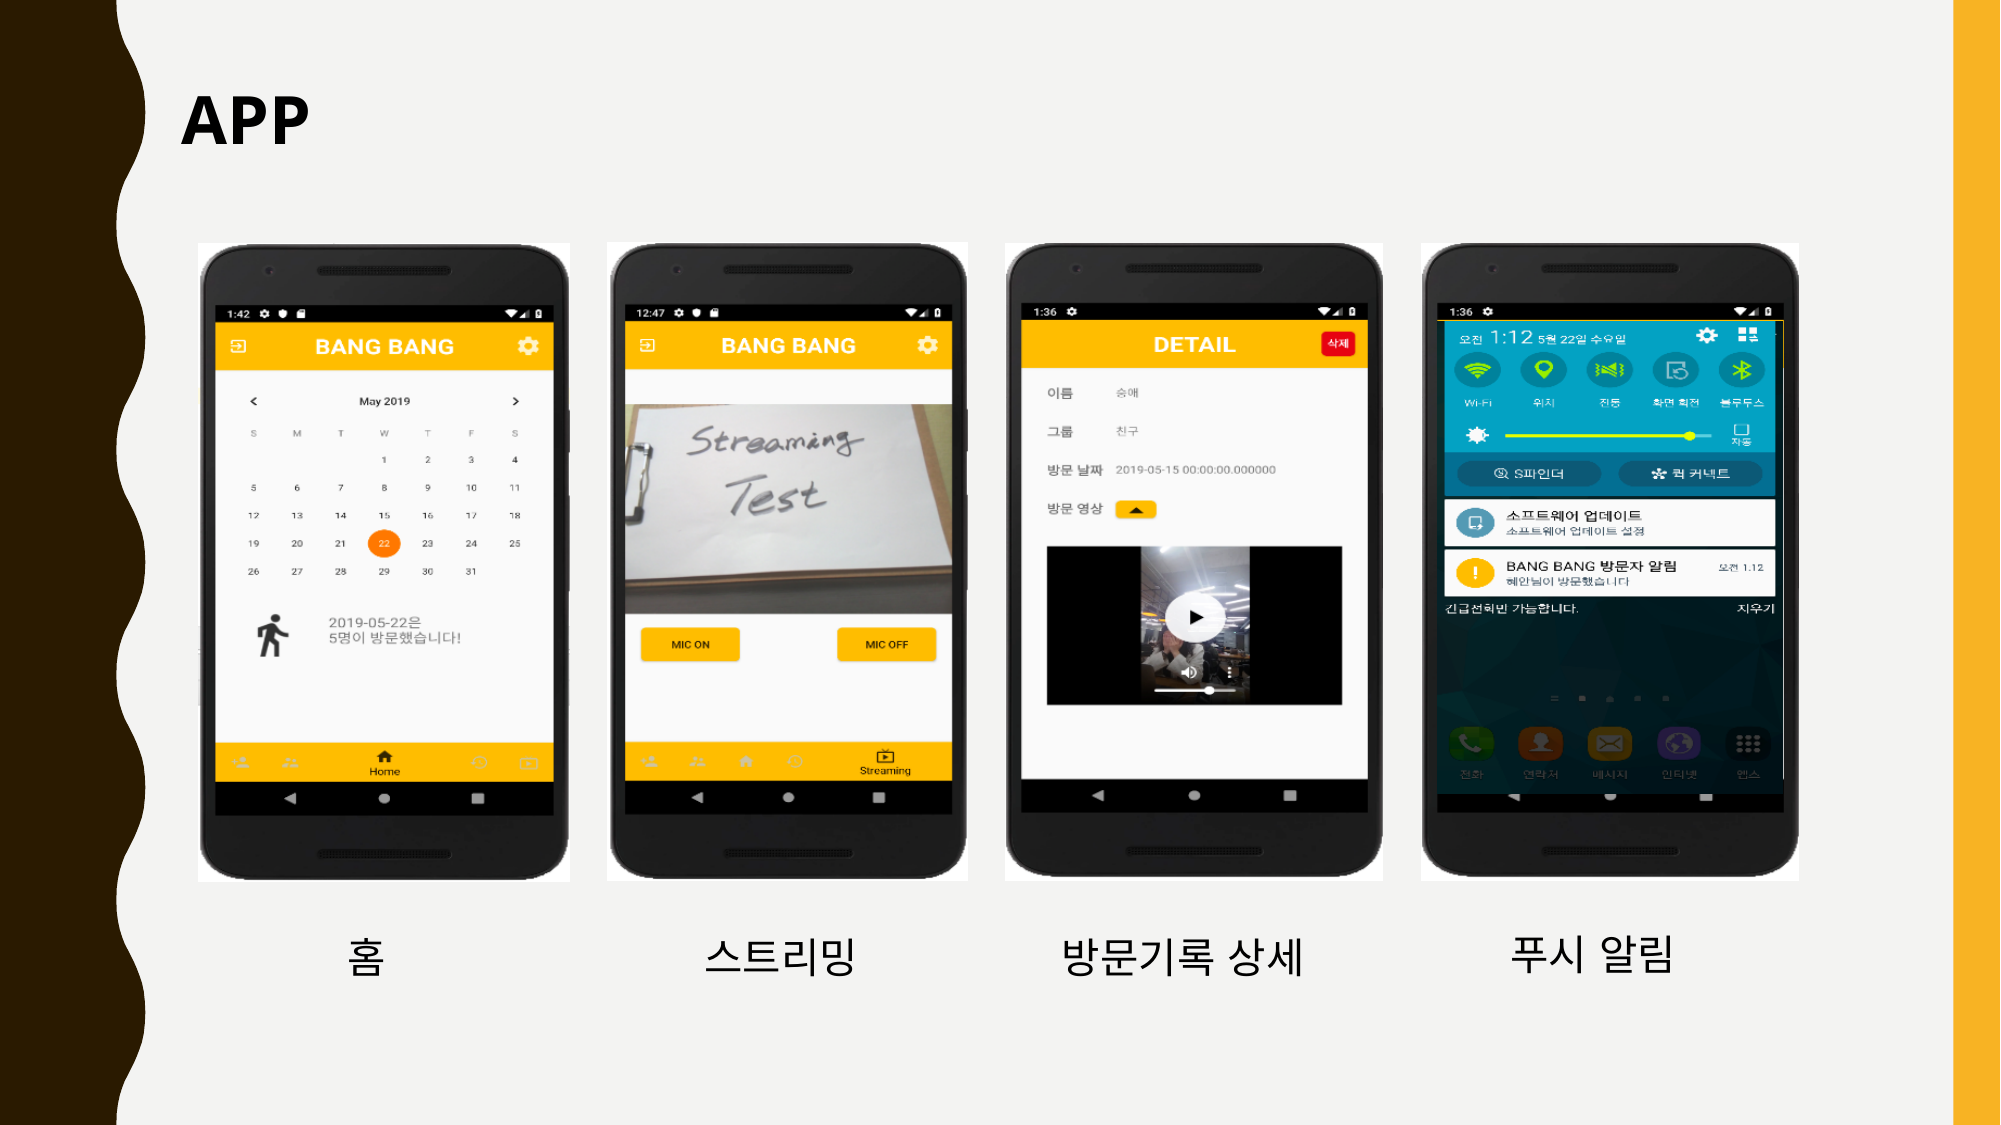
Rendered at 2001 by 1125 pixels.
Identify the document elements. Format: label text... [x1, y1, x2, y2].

picture [198, 243, 570, 882]
text_box 푸시 알림 [1495, 921, 1809, 987]
picture [607, 242, 968, 881]
text_box 홈 [332, 924, 565, 989]
picture [1005, 243, 1383, 881]
text_box 스트리밍 [689, 924, 922, 989]
text_box 방문기록 상세 [1047, 924, 1360, 989]
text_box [1421, 243, 1799, 881]
text_box APP [167, 70, 327, 166]
